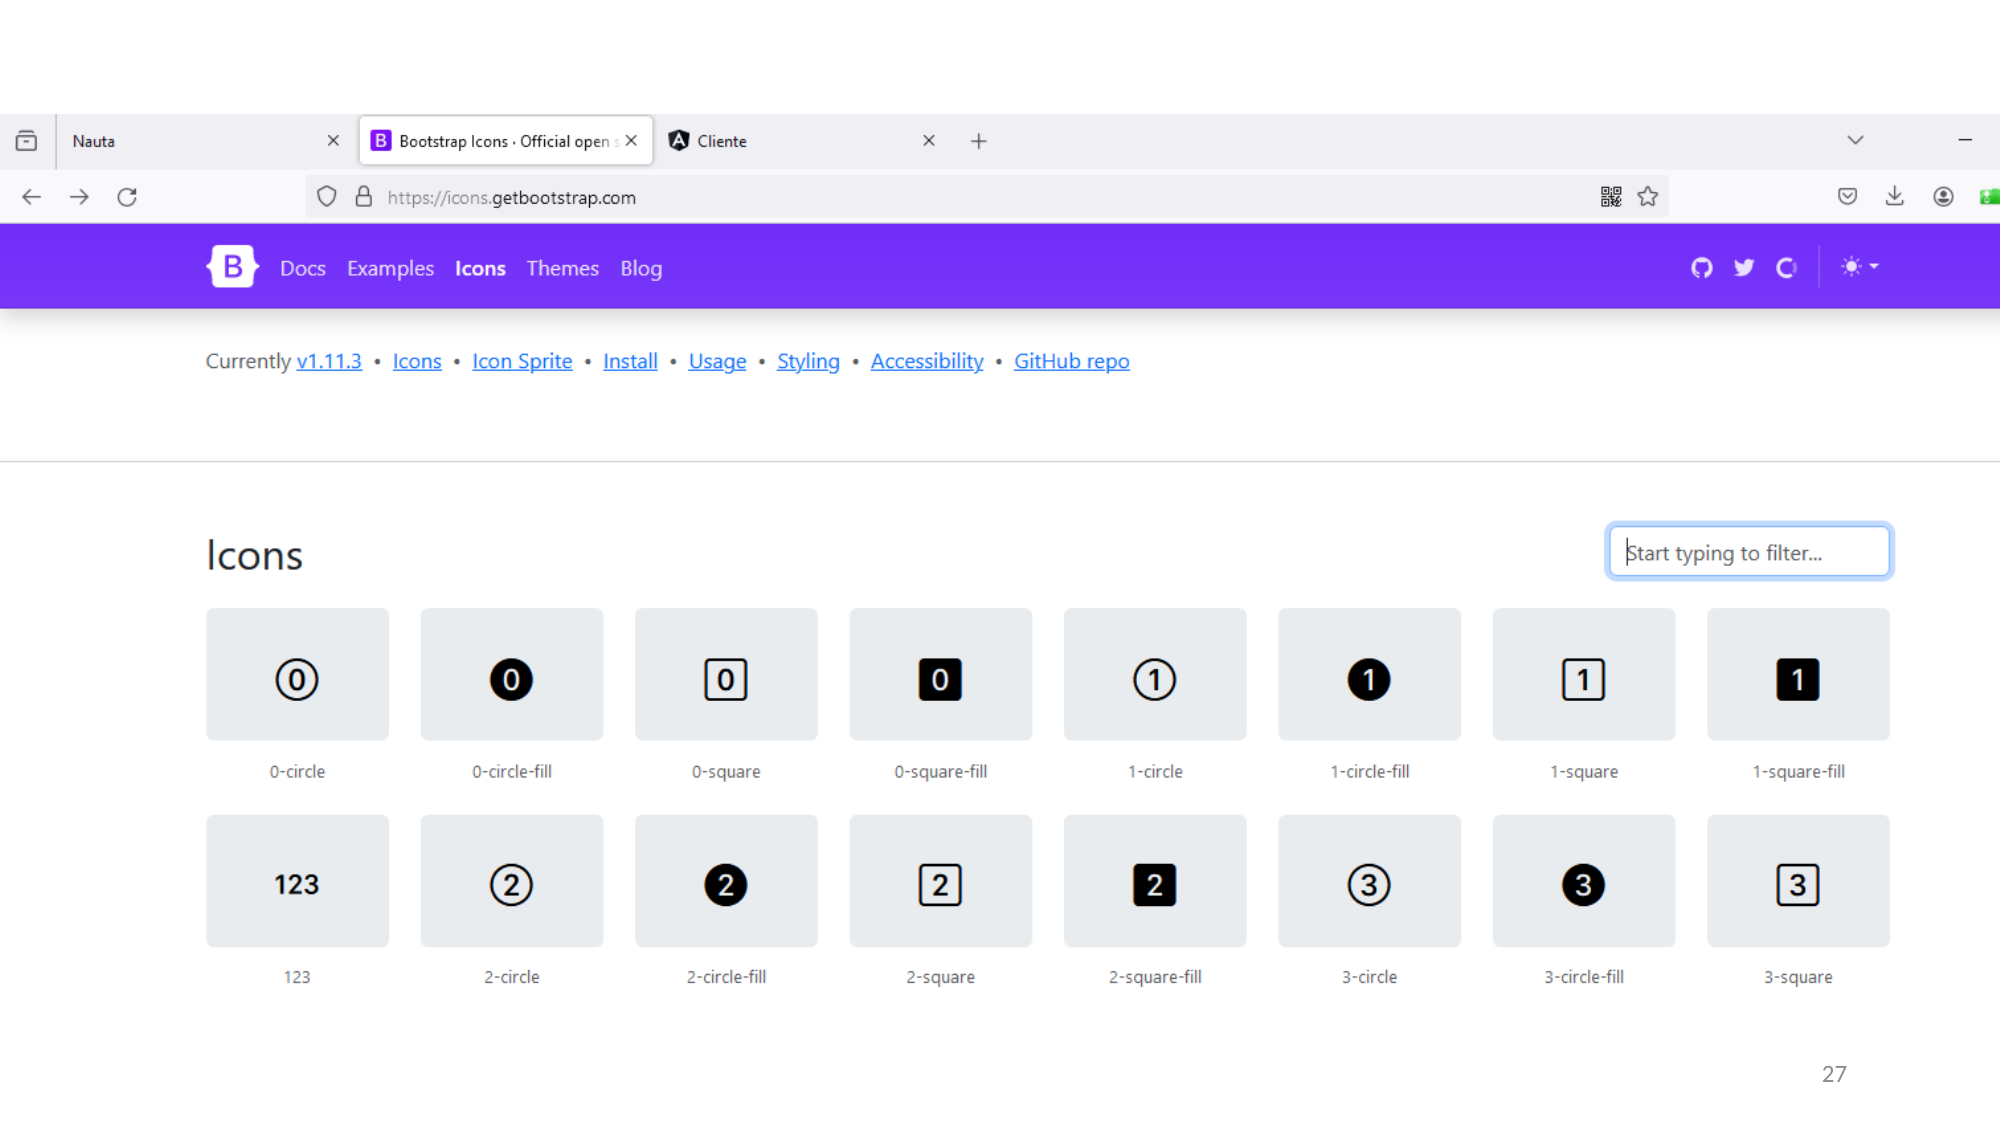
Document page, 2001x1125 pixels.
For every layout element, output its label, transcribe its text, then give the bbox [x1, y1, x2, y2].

slide_number 27 [1412, 1042, 1863, 1103]
picture [0, 114, 2000, 1011]
